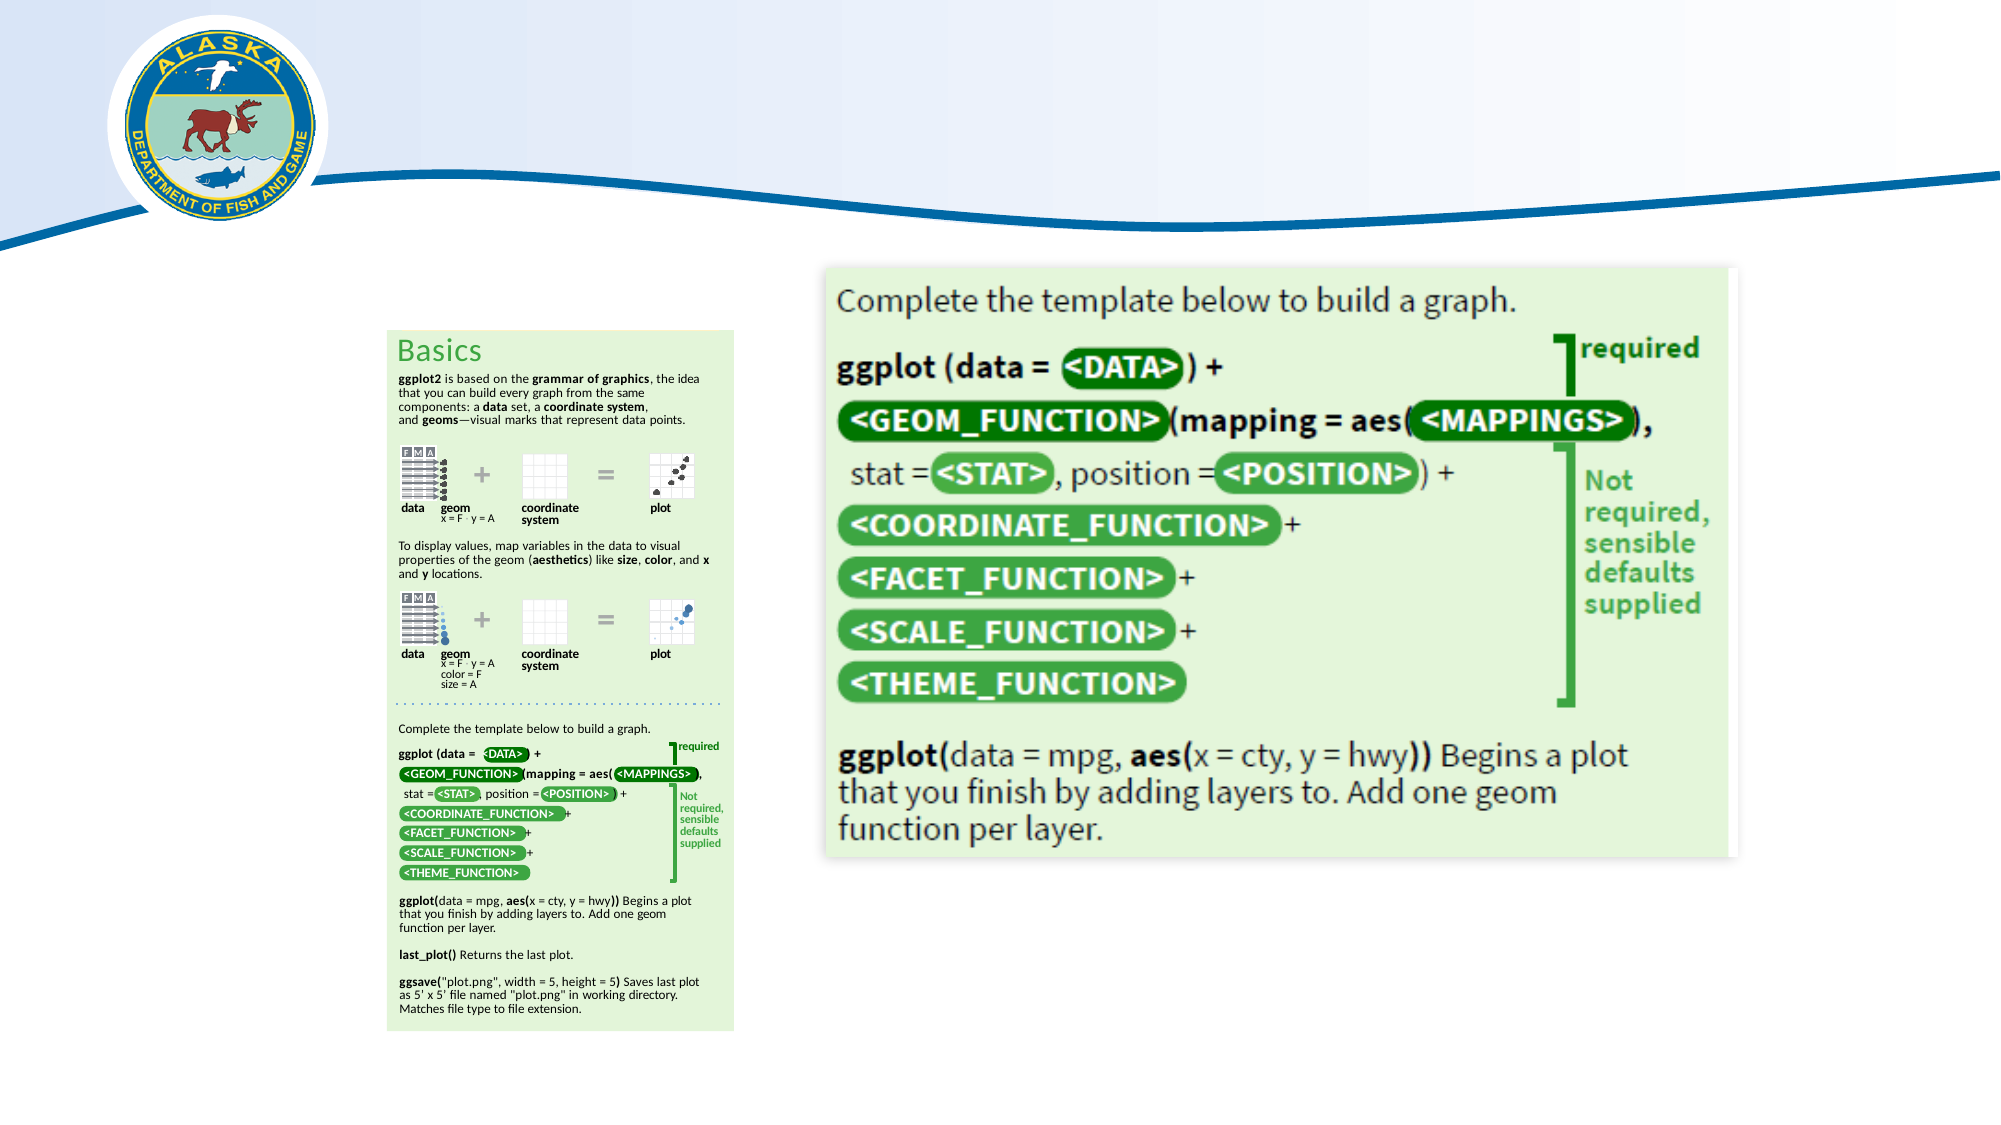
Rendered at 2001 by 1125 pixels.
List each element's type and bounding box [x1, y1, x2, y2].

picture [35, 17, 404, 231]
picture [826, 268, 1738, 857]
text_box [386, 319, 734, 1032]
